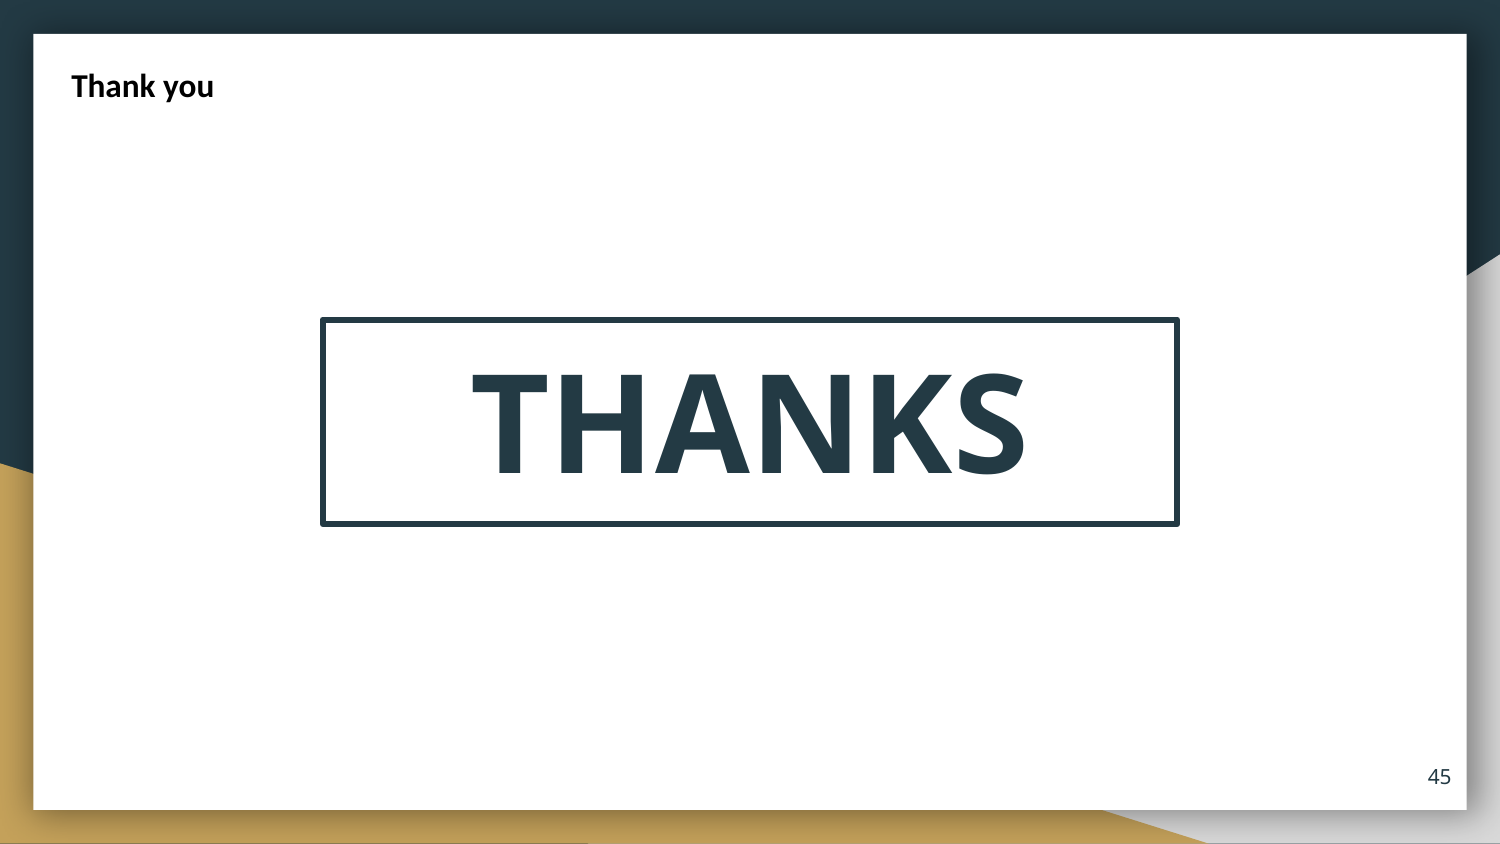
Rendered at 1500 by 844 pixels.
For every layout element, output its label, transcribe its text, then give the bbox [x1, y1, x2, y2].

text_box Thank you [56, 49, 762, 120]
text_box THANKS [322, 319, 1178, 524]
slide_number 45 [1376, 745, 1467, 810]
